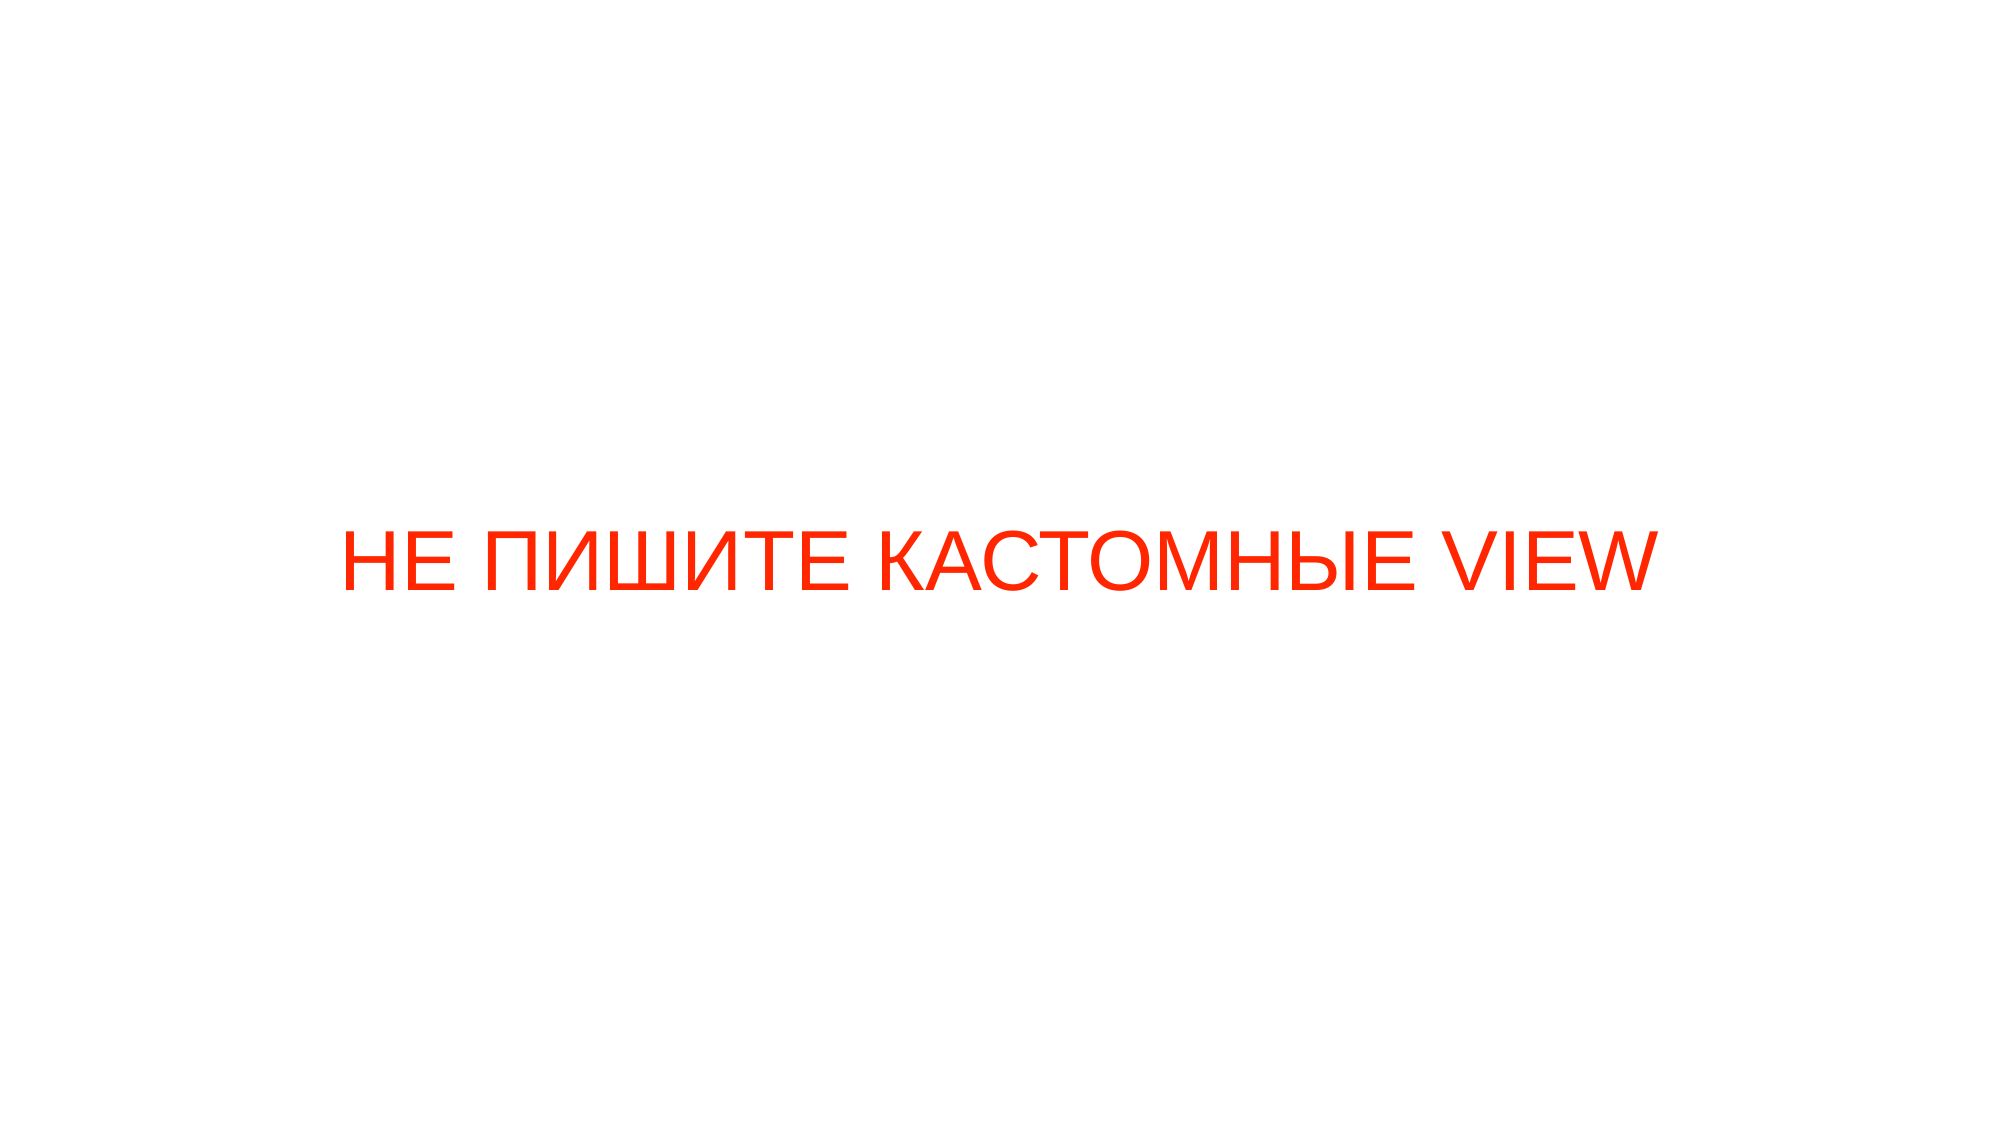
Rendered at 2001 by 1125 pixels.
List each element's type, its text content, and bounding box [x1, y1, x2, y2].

title НЕ ПИШИТЕ КАСТОМНЫЕ VIEW [327, 486, 1673, 638]
